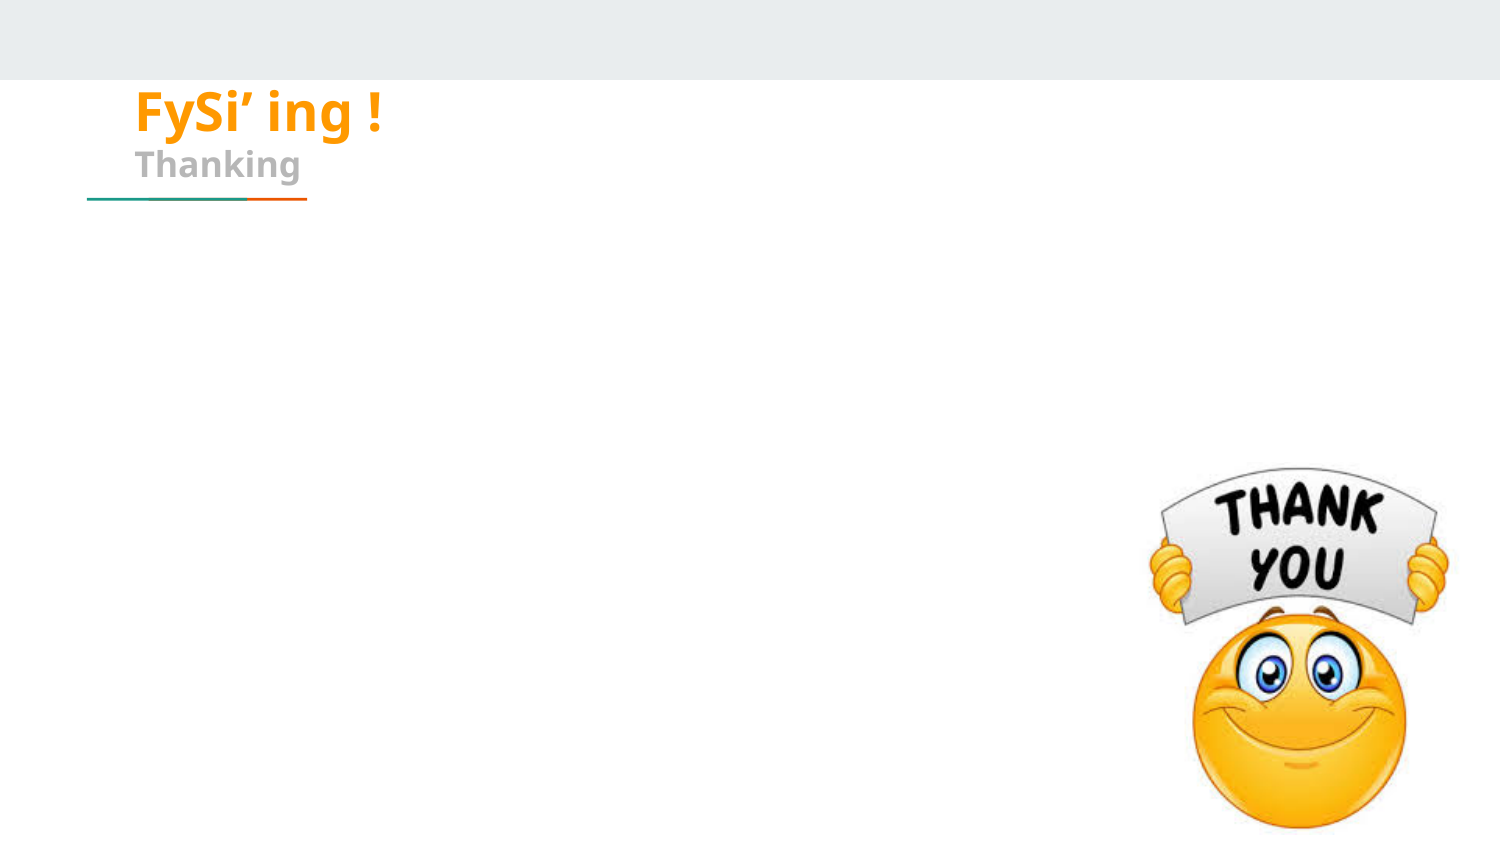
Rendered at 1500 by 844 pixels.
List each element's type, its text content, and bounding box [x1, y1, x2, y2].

picture [1135, 462, 1464, 836]
title FySi’ ing ! Thanking [119, 62, 1381, 254]
